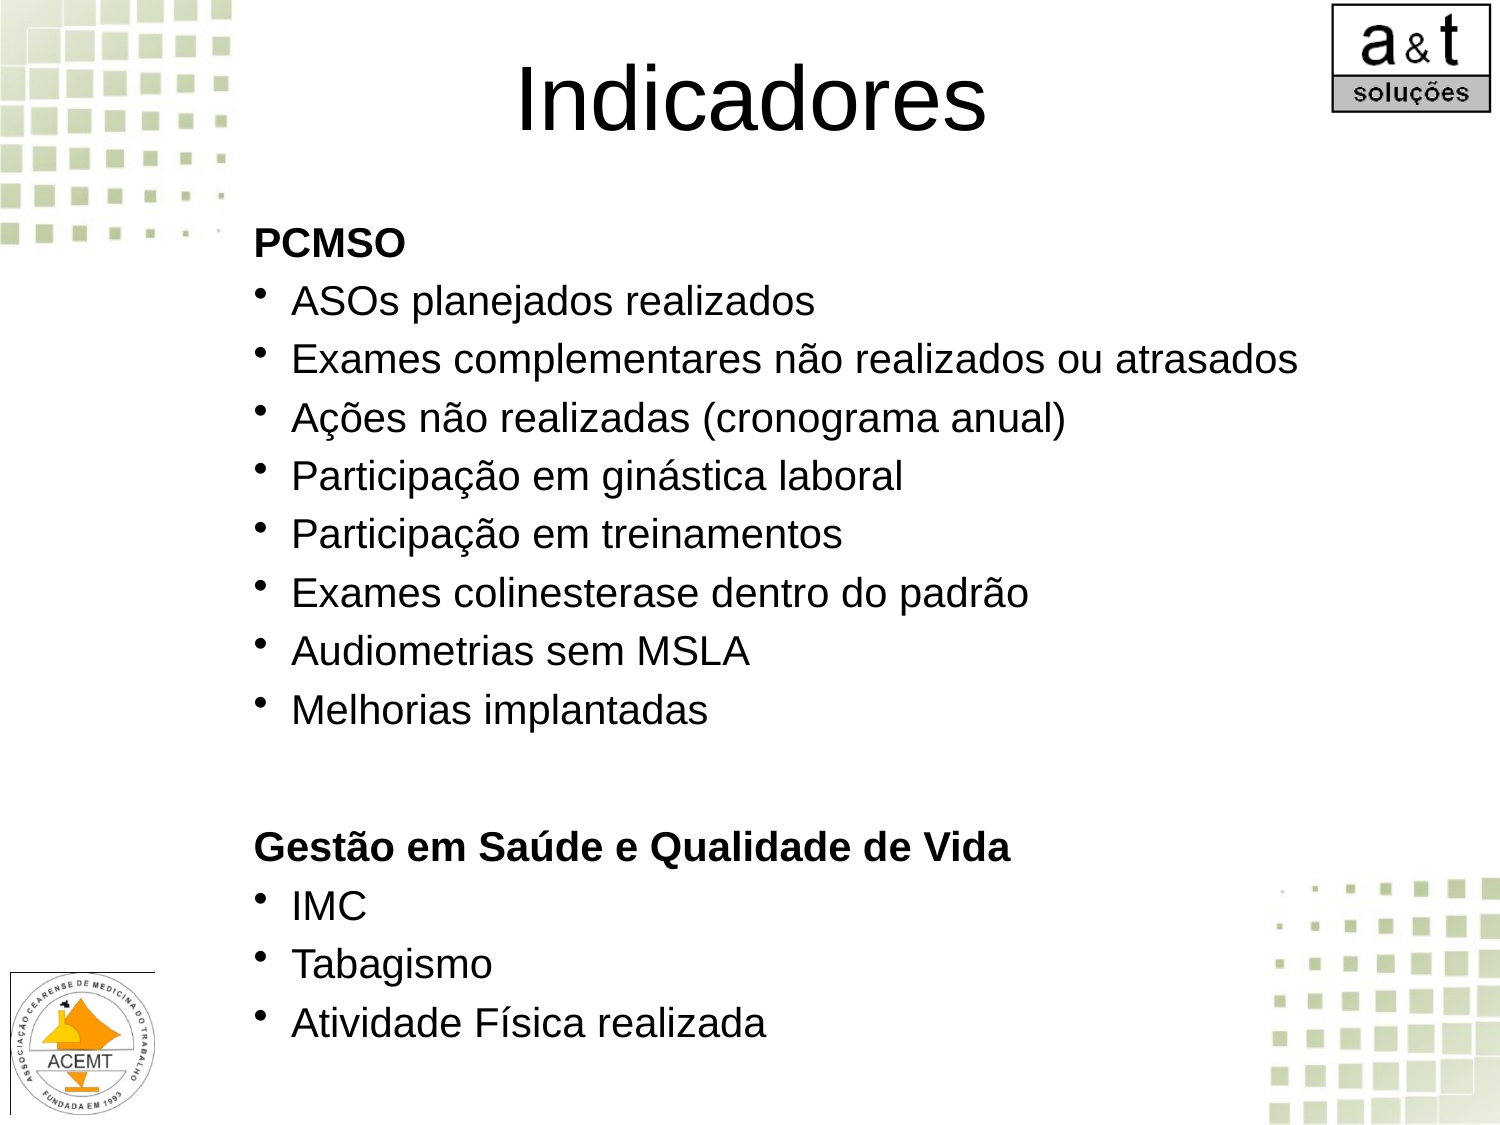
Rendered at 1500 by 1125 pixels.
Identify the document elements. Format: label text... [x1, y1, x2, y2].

picture [10, 972, 155, 1115]
picture [1427, 0, 1500, 118]
picture [0, 0, 243, 256]
title Indicadores [76, 0, 1427, 188]
list PCMSO ASOs planejados realizados Exames complementares não realizados ou atrasados Ações não realizadas (cronograma anual) Participação em ginástica laboral Participação em treinamentos Exames colinesterase dentro do padrão Audiometrias sem MSLA Melhorias implantadas Gestão em Saúde e Qualidade de Vida IMC Tabagismo Atividade Física realizada [88, 207, 1439, 951]
picture [1257, 869, 1500, 1125]
